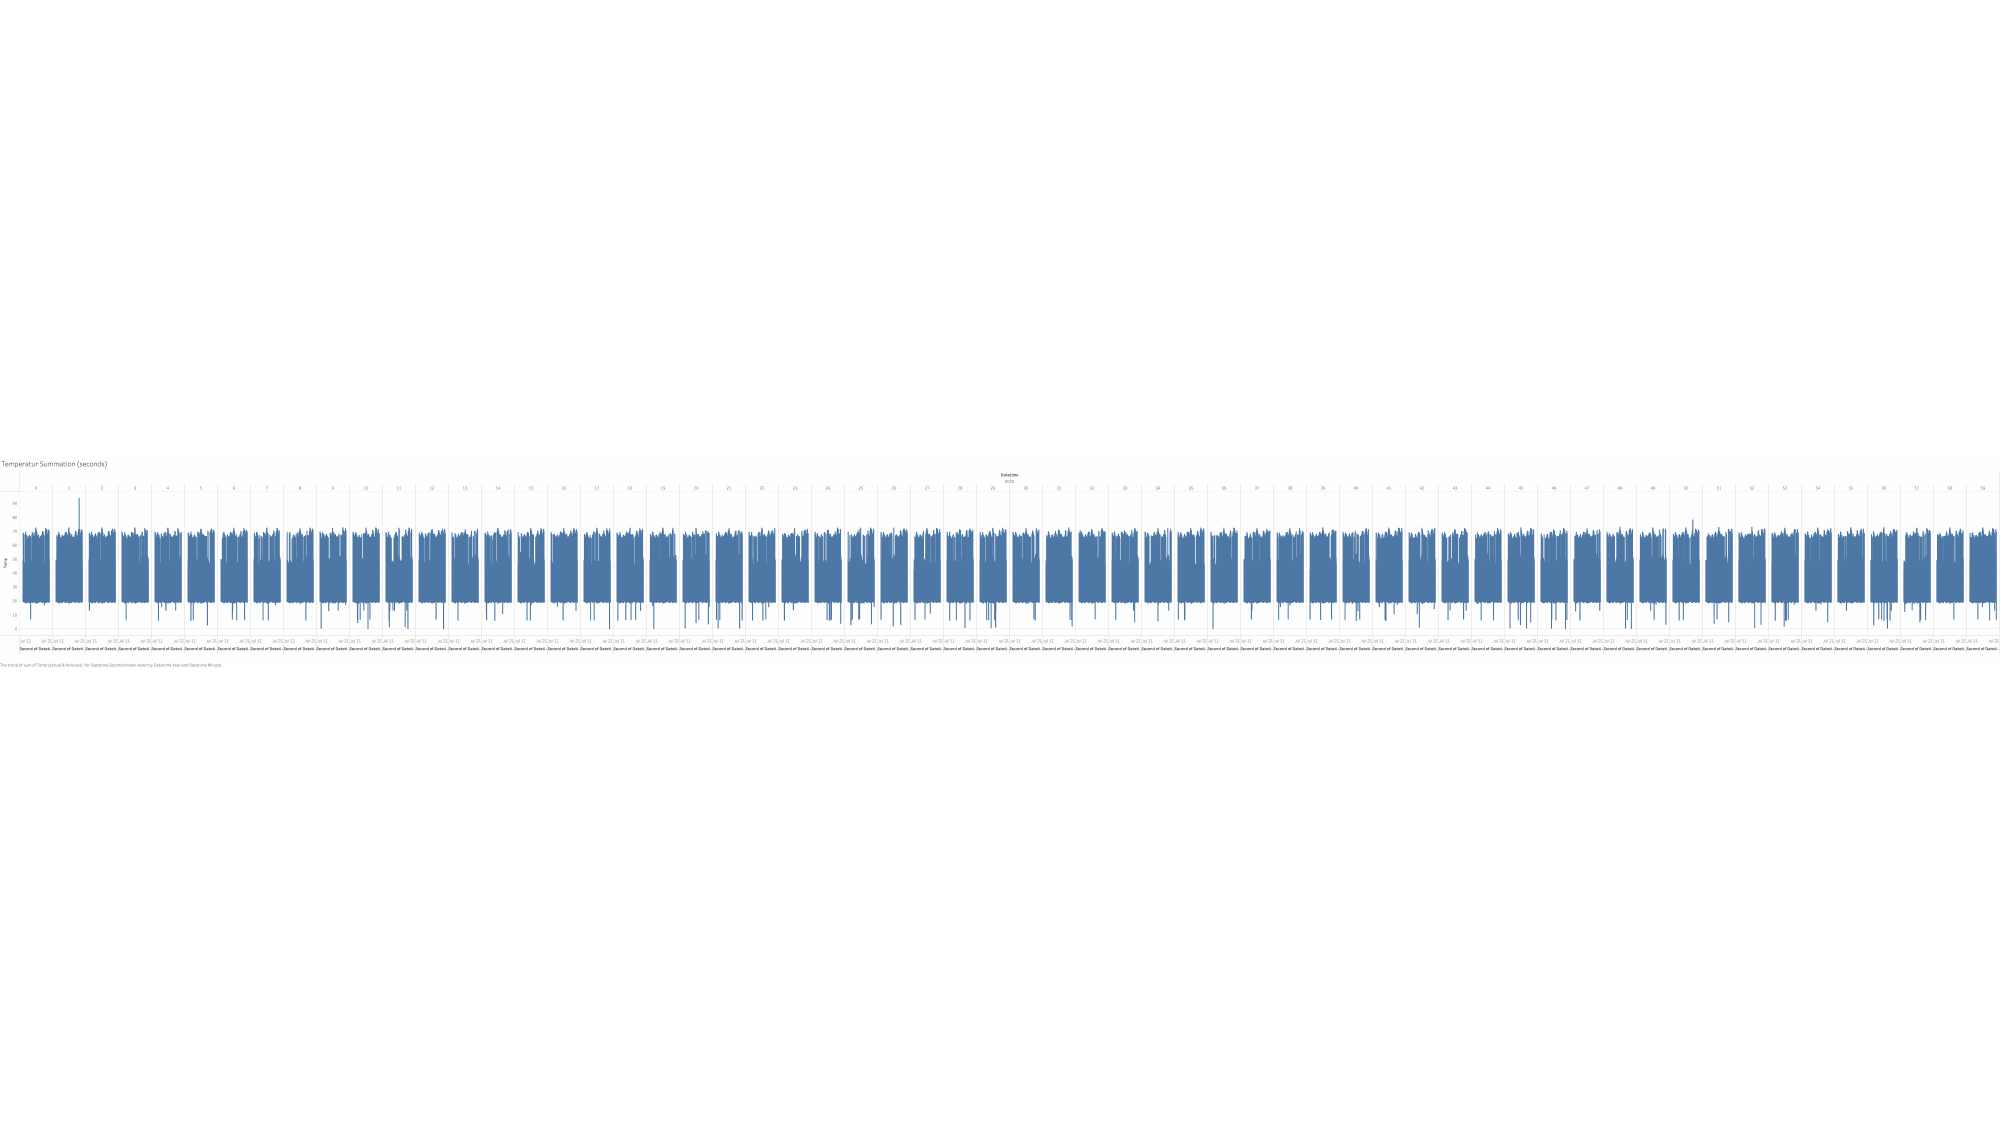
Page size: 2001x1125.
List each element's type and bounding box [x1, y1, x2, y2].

picture [0, 457, 2000, 668]
